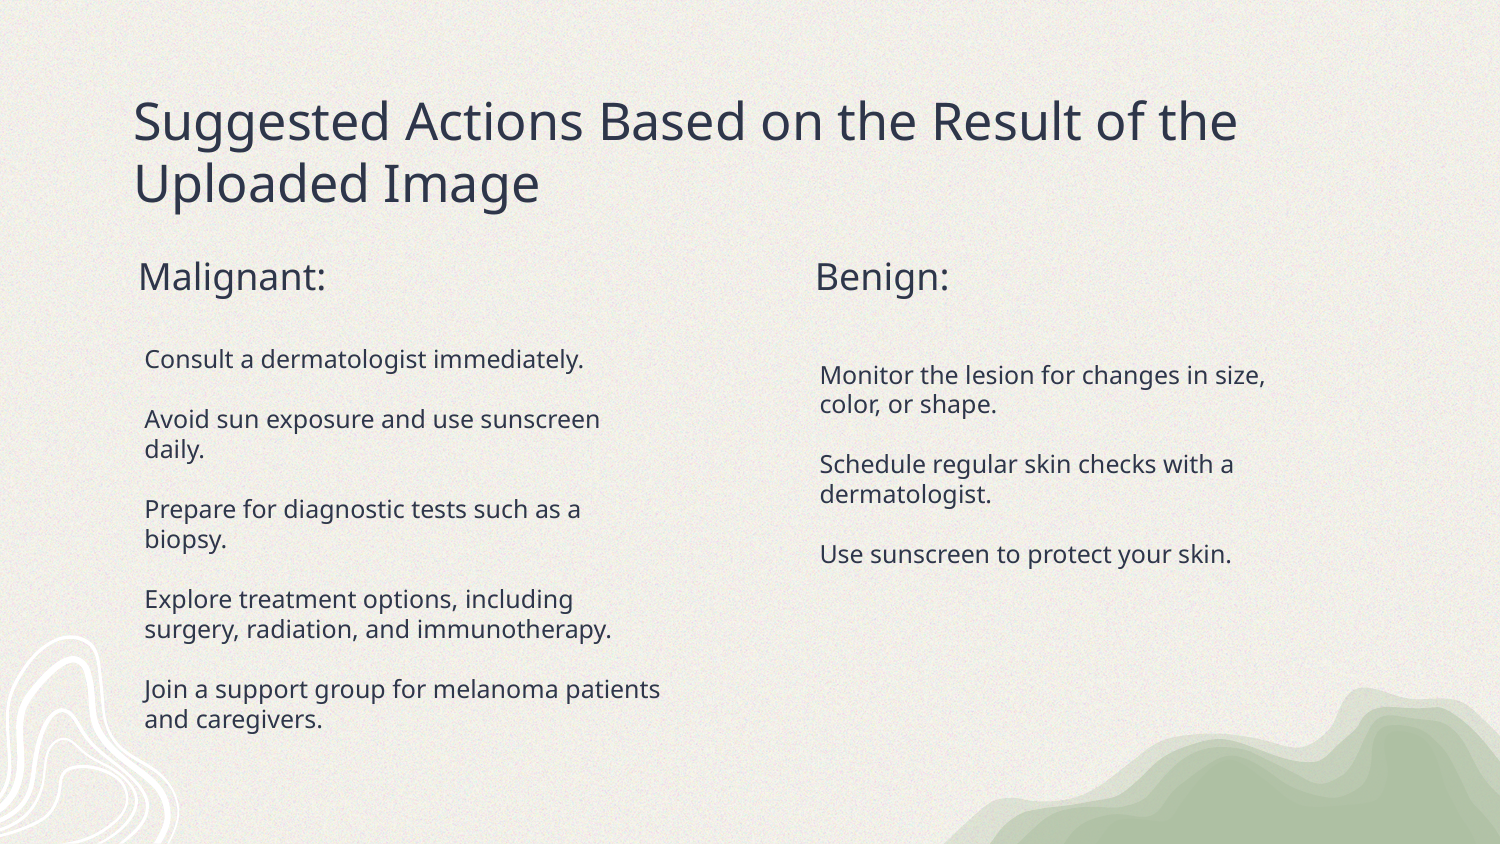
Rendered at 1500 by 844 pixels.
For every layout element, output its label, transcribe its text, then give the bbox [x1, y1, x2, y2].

title Suggested Actions Based on the Result of the Uploaded Image [118, 72, 1422, 236]
subtitle Consult a dermatologist immediately. Avoid sun exposure and use sunscreen daily. Prepare for diagnostic tests such as a biopsy. Explore treatment options, including surgery, radiation, and immunotherapy. Join a support group for melanoma patients and caregivers. [129, 328, 679, 736]
subtitle Benign: [799, 251, 1335, 314]
subtitle Monitor the lesion for changes in size, color, or shape. Schedule regular skin checks with a dermatologist. Use sunscreen to protect your skin. [804, 344, 1340, 694]
subtitle Malignant: [122, 251, 658, 314]
